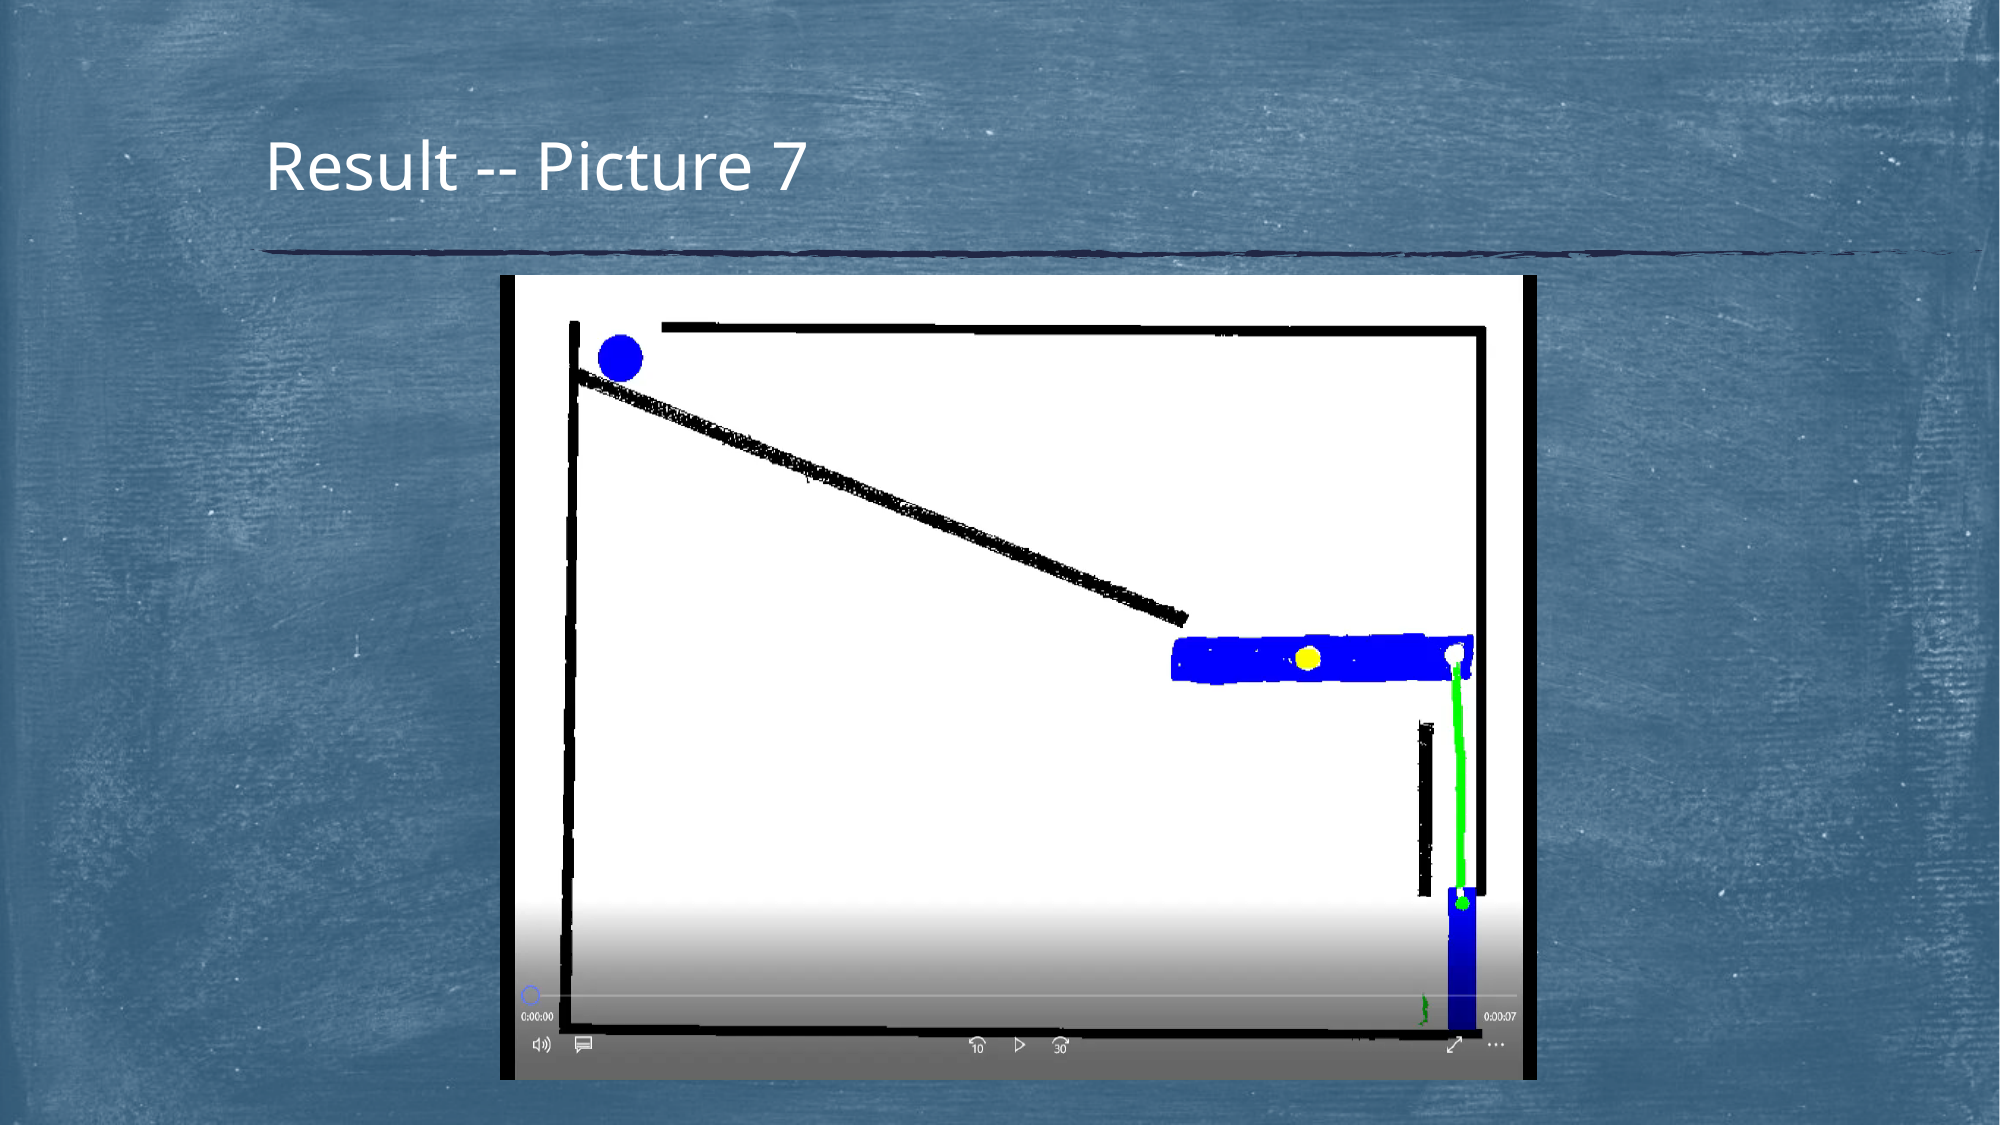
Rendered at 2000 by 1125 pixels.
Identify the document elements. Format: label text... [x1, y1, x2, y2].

title Result -- Picture 7 [249, 45, 1750, 213]
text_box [502, 277, 1537, 1080]
